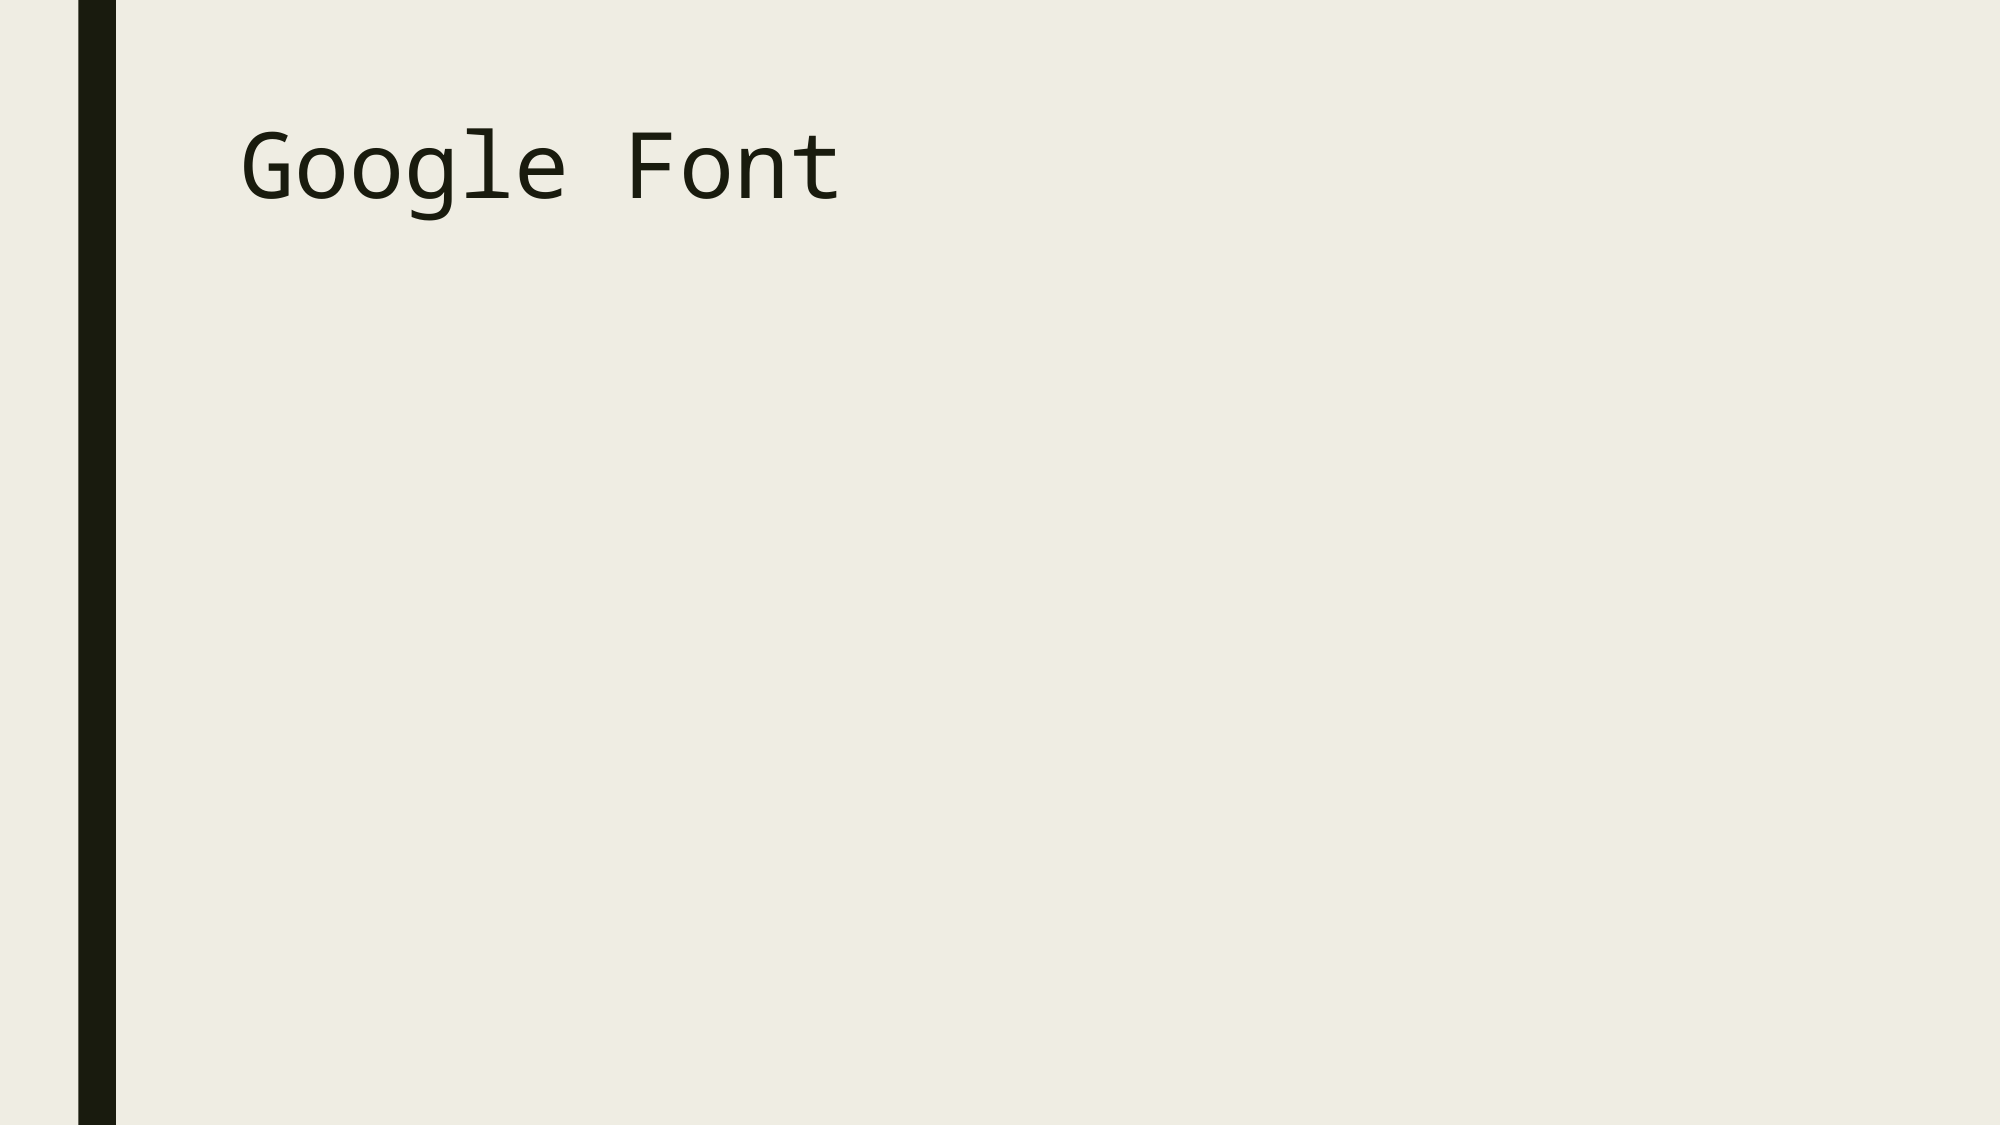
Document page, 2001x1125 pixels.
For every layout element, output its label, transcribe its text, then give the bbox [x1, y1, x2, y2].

title Google Font [225, 112, 1800, 236]
